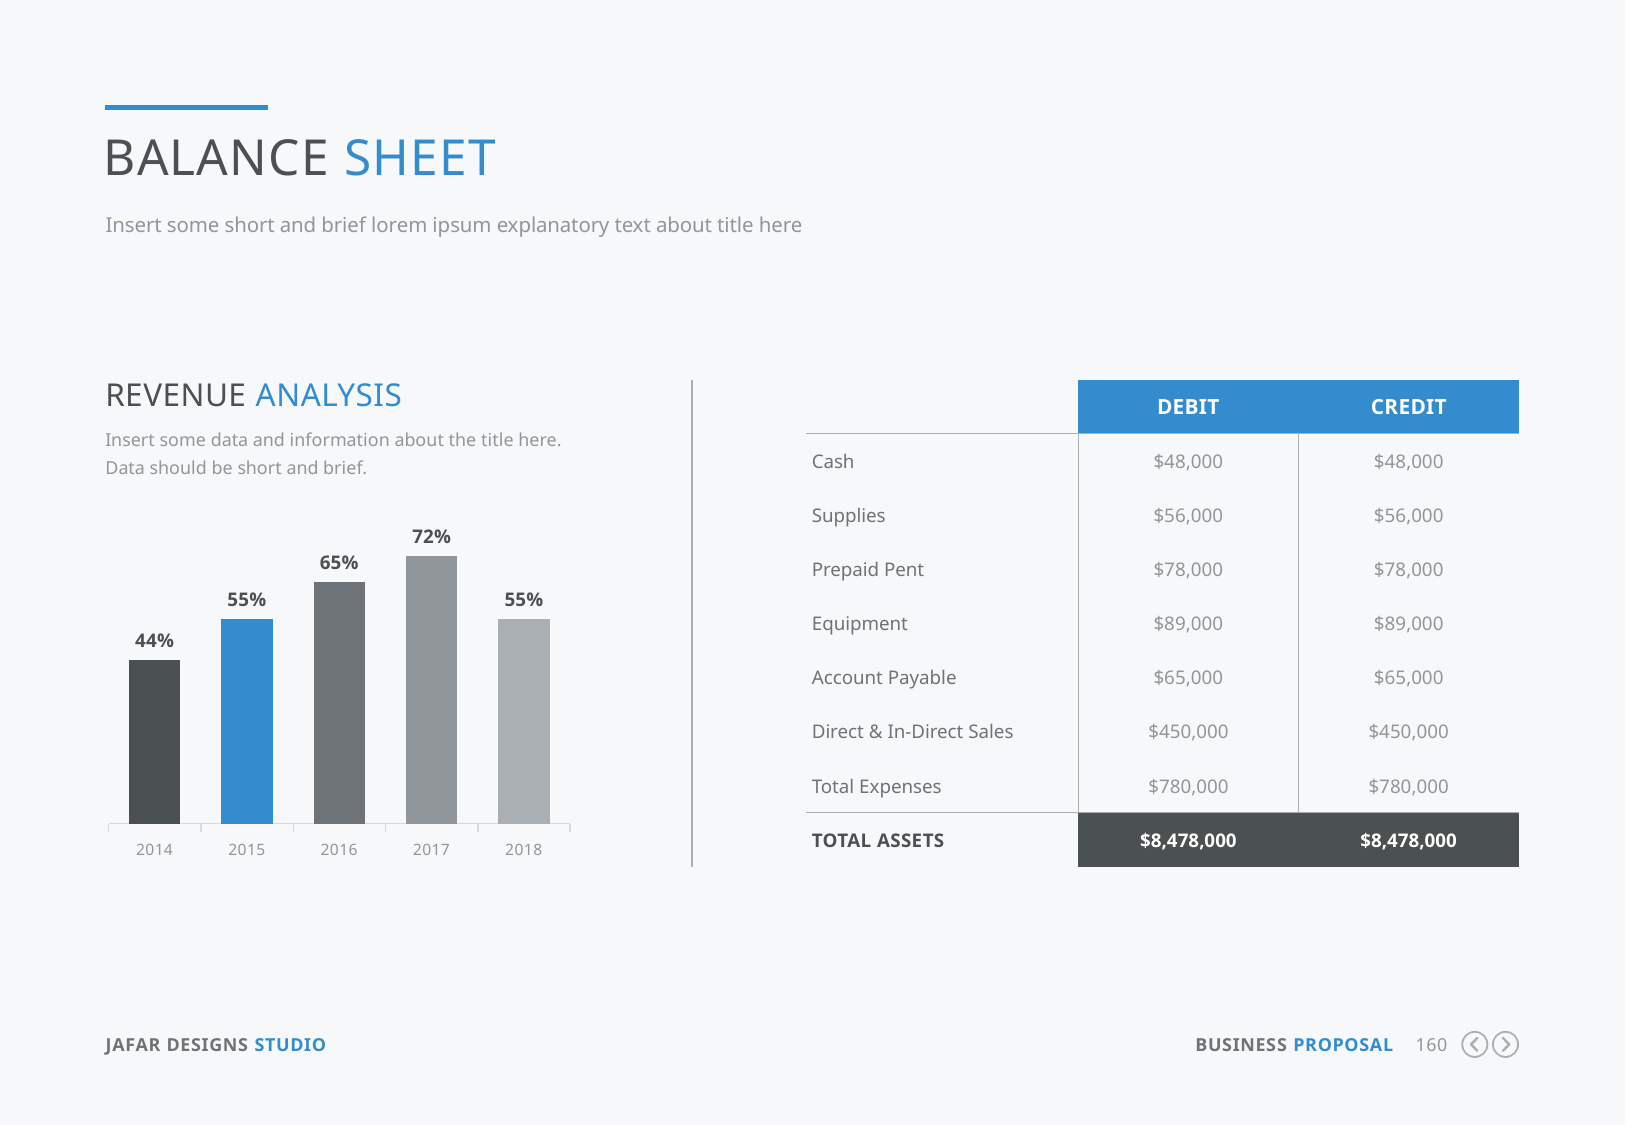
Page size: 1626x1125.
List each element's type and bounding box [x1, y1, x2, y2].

list [105, 209, 1519, 241]
list [103, 125, 1518, 188]
table_cell [806, 434, 1078, 812]
table_header [806, 380, 1519, 433]
chart [99, 518, 580, 868]
table_cell [1079, 434, 1298, 812]
table_cell [806, 813, 1519, 867]
table_cell [1299, 434, 1519, 812]
text_box [105, 374, 585, 480]
